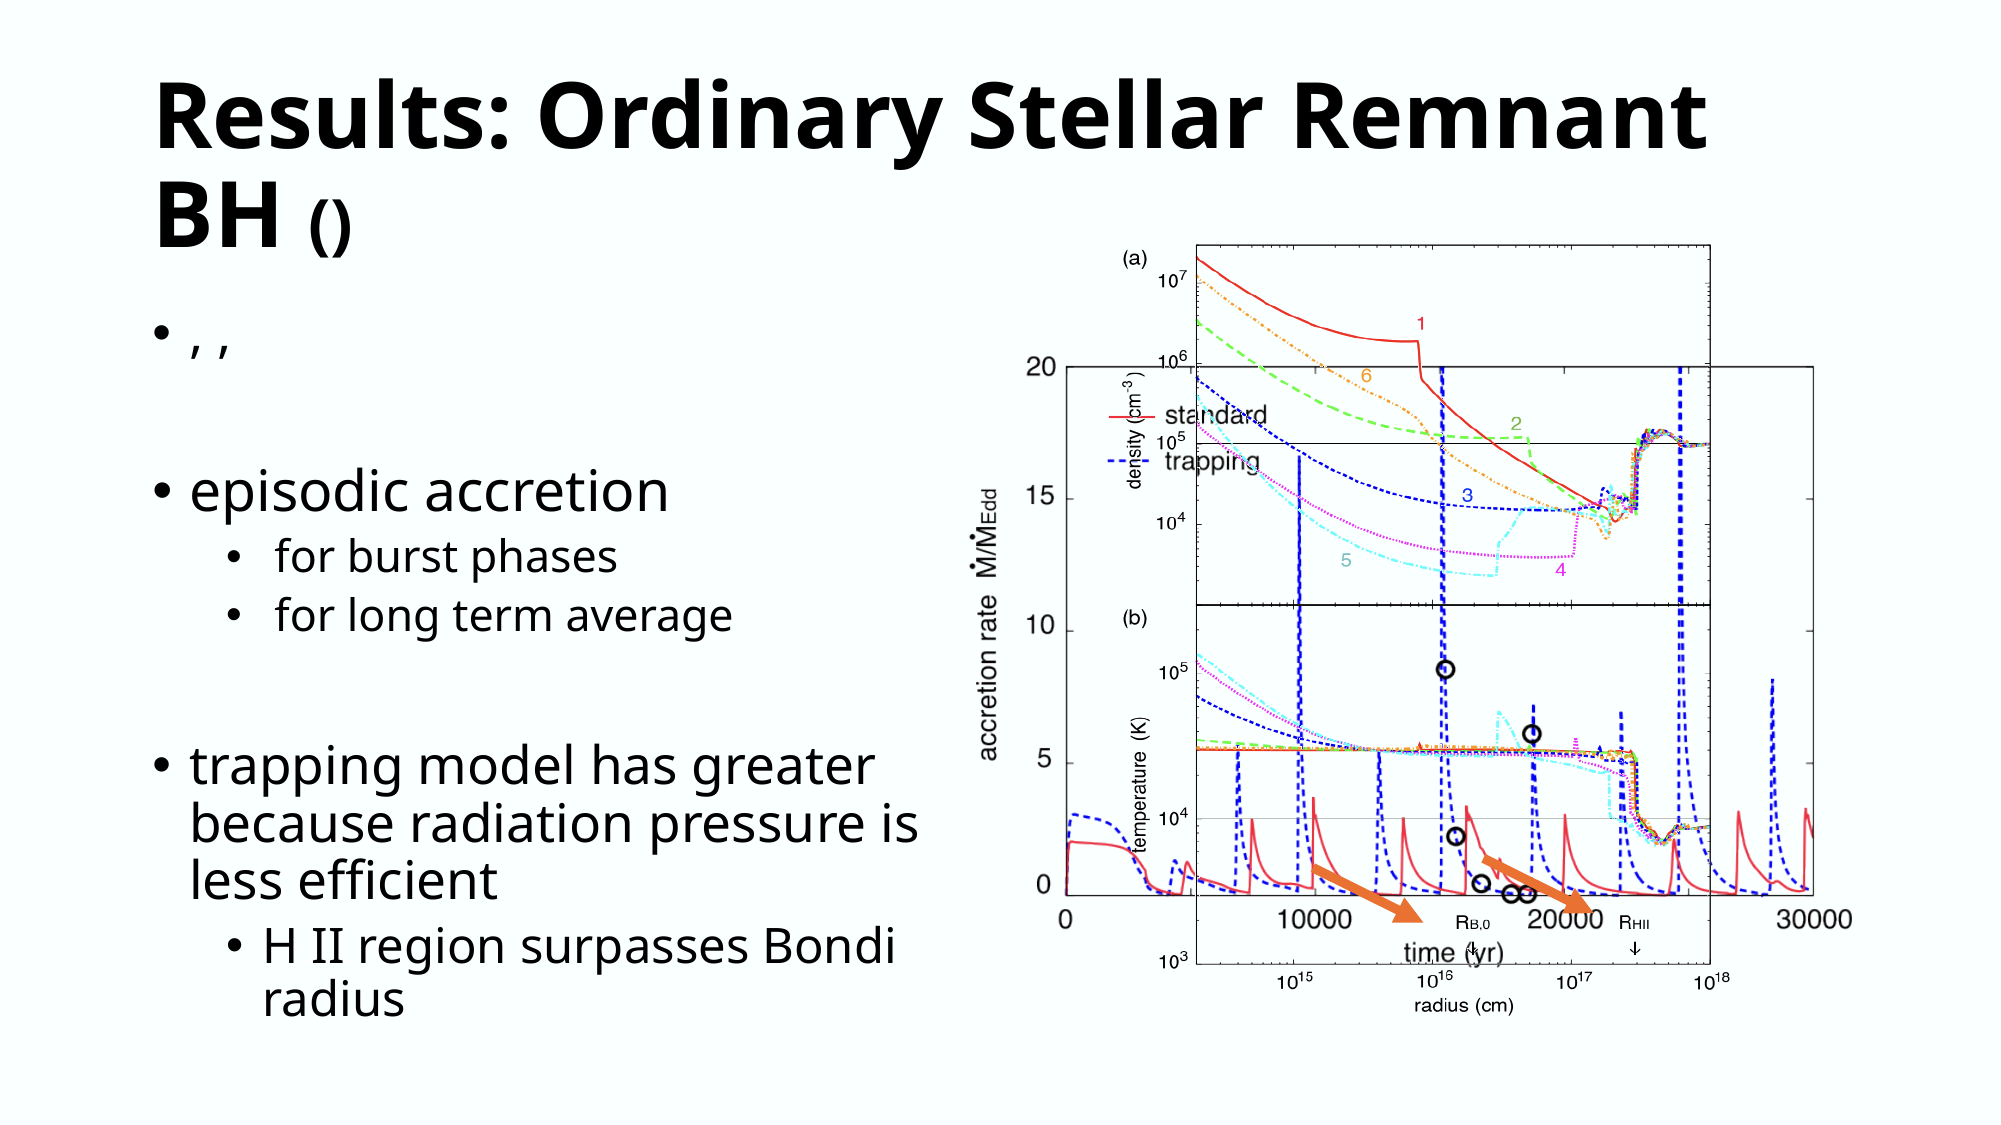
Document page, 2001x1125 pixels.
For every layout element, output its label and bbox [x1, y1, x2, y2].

picture [1765, 324, 1888, 989]
text_box [137, 299, 940, 1014]
picture [939, 324, 1081, 989]
text_box [1081, 216, 1765, 1042]
